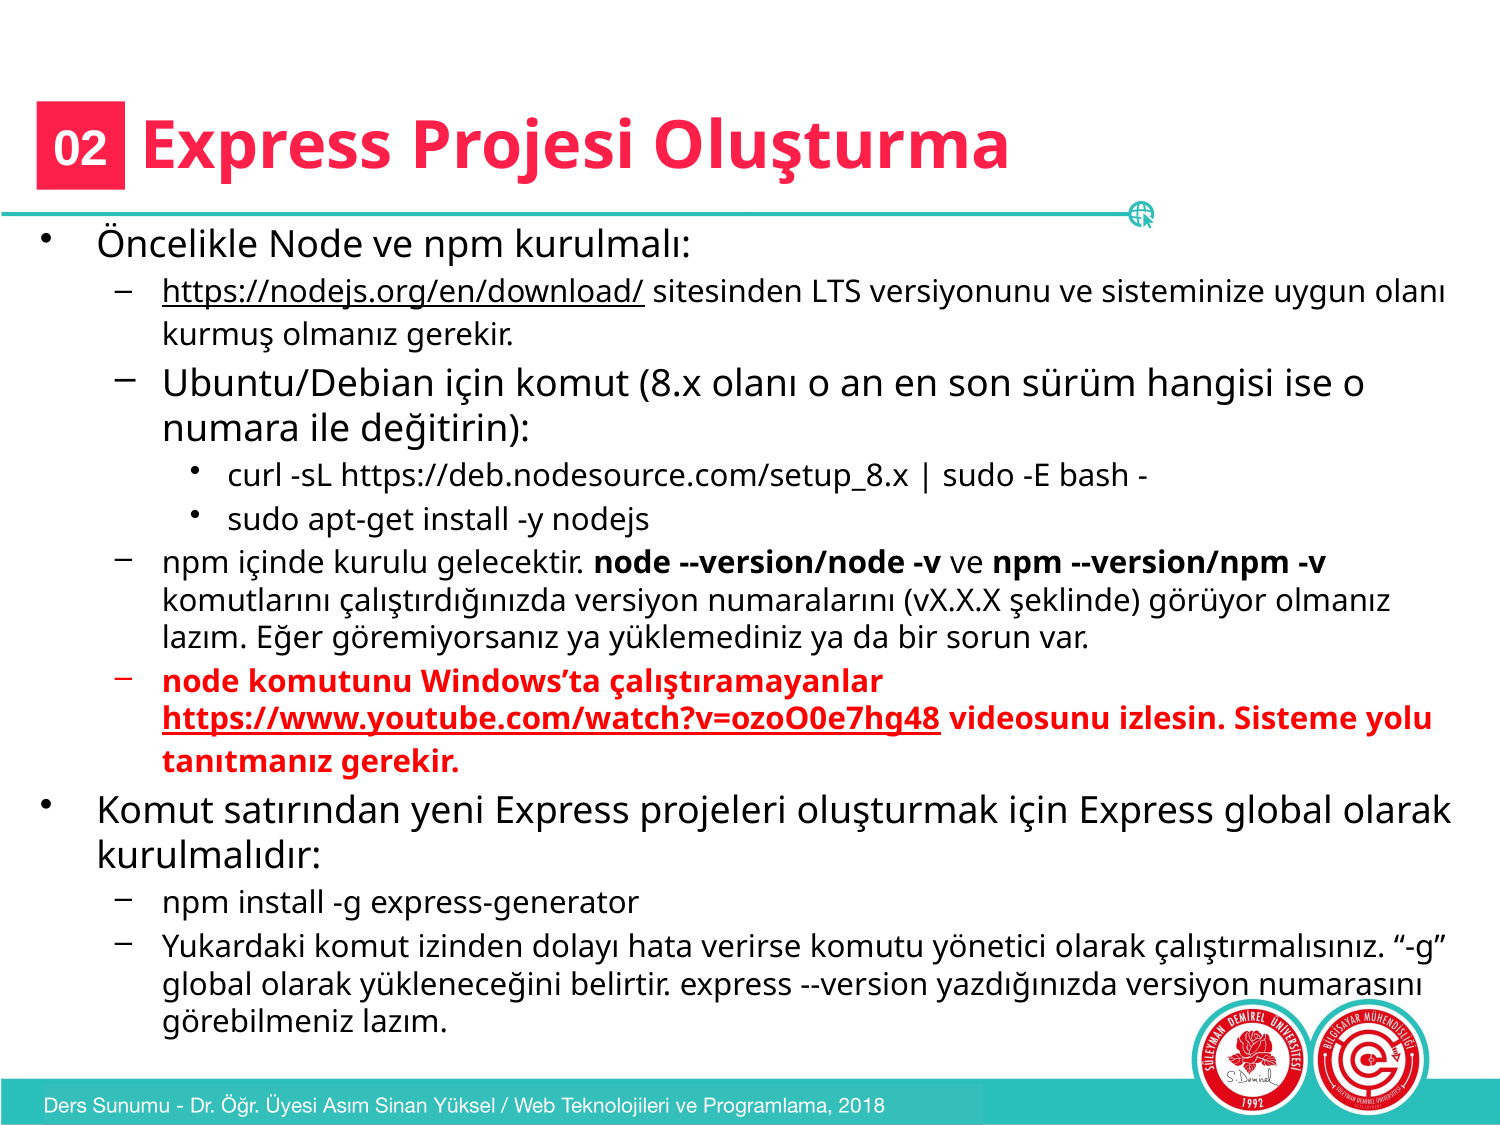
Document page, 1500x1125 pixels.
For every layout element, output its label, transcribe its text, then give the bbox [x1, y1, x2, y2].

list Öncelikle Node ve npm kurulmalı: https://nodejs.org/en/download/ sitesinden LTS versiyonunu ve sisteminize uygun olanı kurmuş olmanız gerekir. Ubuntu/Debian için komut (8.x olanı o an en son sürüm hangisi ise o numara ile değitirin): curl -sL https://deb.nodesource.com/setup_8.x | sudo -E bash - sudo apt-get install -y nodejs npm içinde kurulu gelecektir. node --version/node -v ve npm --version/npm -v komutlarını çalıştırdığınızda versiyon numaralarını (vX.X.X şeklinde) görüyor olmanız lazım. Eğer göremiyorsanız ya yüklemediniz ya da bir sorun var. node komutunu Windows’ta çalıştıramayanlar https://www.youtube.com/watch?v=ozoO0e7hg48 videosunu izlesin. Sisteme yolu tanıtmanız gerekir. Komut satırından yeni Express projeleri oluşturmak için Express global olarak kurulmalıdır: npm install -g express-generator Yukardaki komut izinden dolayı hata verirse komutu yönetici olarak çalıştırmalısınız. “-g” global olarak yükleneceğini belirtir. express --version yazdığınızda versiyon numarasını görebilmeniz lazım. [24, 212, 1475, 1063]
picture [0, 0, 1500, 1125]
text_box 02 [36, 101, 125, 190]
title Express Projesi Oluşturma [125, 93, 1125, 190]
